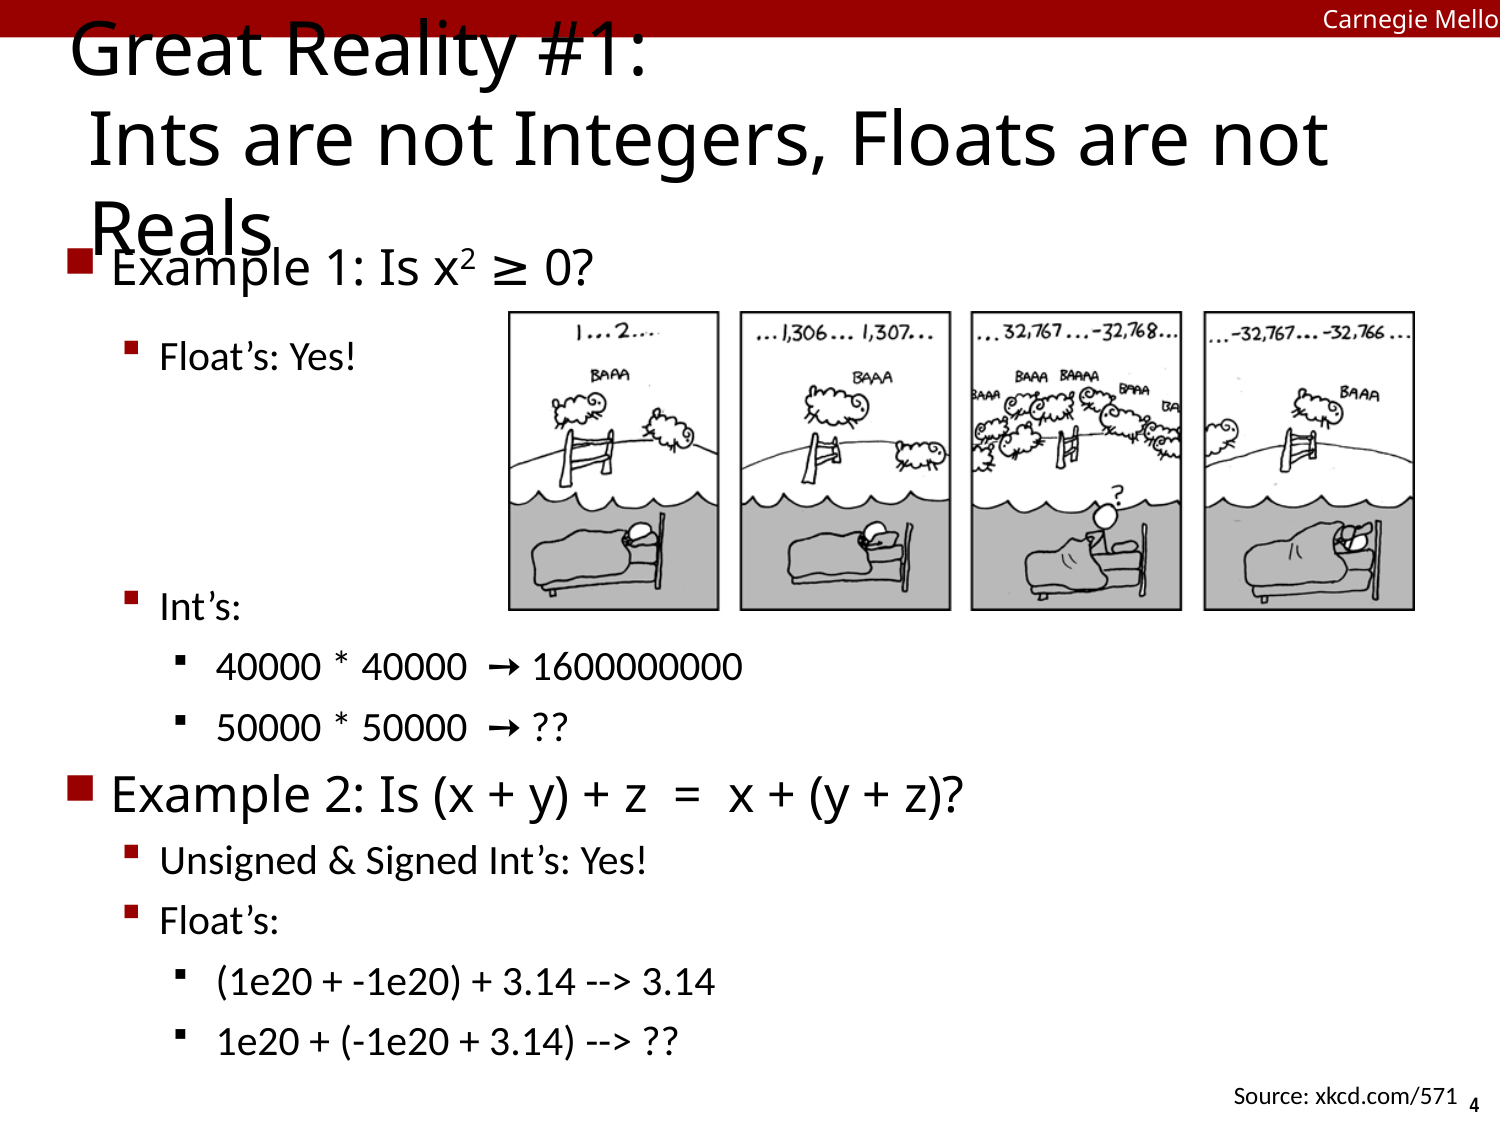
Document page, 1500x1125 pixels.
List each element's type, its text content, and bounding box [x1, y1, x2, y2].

picture [508, 311, 1415, 611]
title Great Reality #1: Ints are not Integers, Floats are not Reals [62, 41, 1438, 228]
list Example 1: Is x2 ≥ 0? Float’s: Yes! Int’s: 40000 * 40000 ➙ 1600000000 50000 * 50000 ➙ ?? Example 2: Is (x + y) + z = x + (y + z)? Unsigned & Signed Int’s: Yes! Float’s: (1e20 + -1e20) + 3.14 --> 3.14 1e20 + (-1e20 + 3.14) --> ?? [62, 228, 1438, 1122]
text_box Carnegie Mellon [1322, 3, 1500, 33]
text_box [0, 0, 1500, 38]
text_box Source: xkcd.com/571 [1204, 1079, 1488, 1121]
